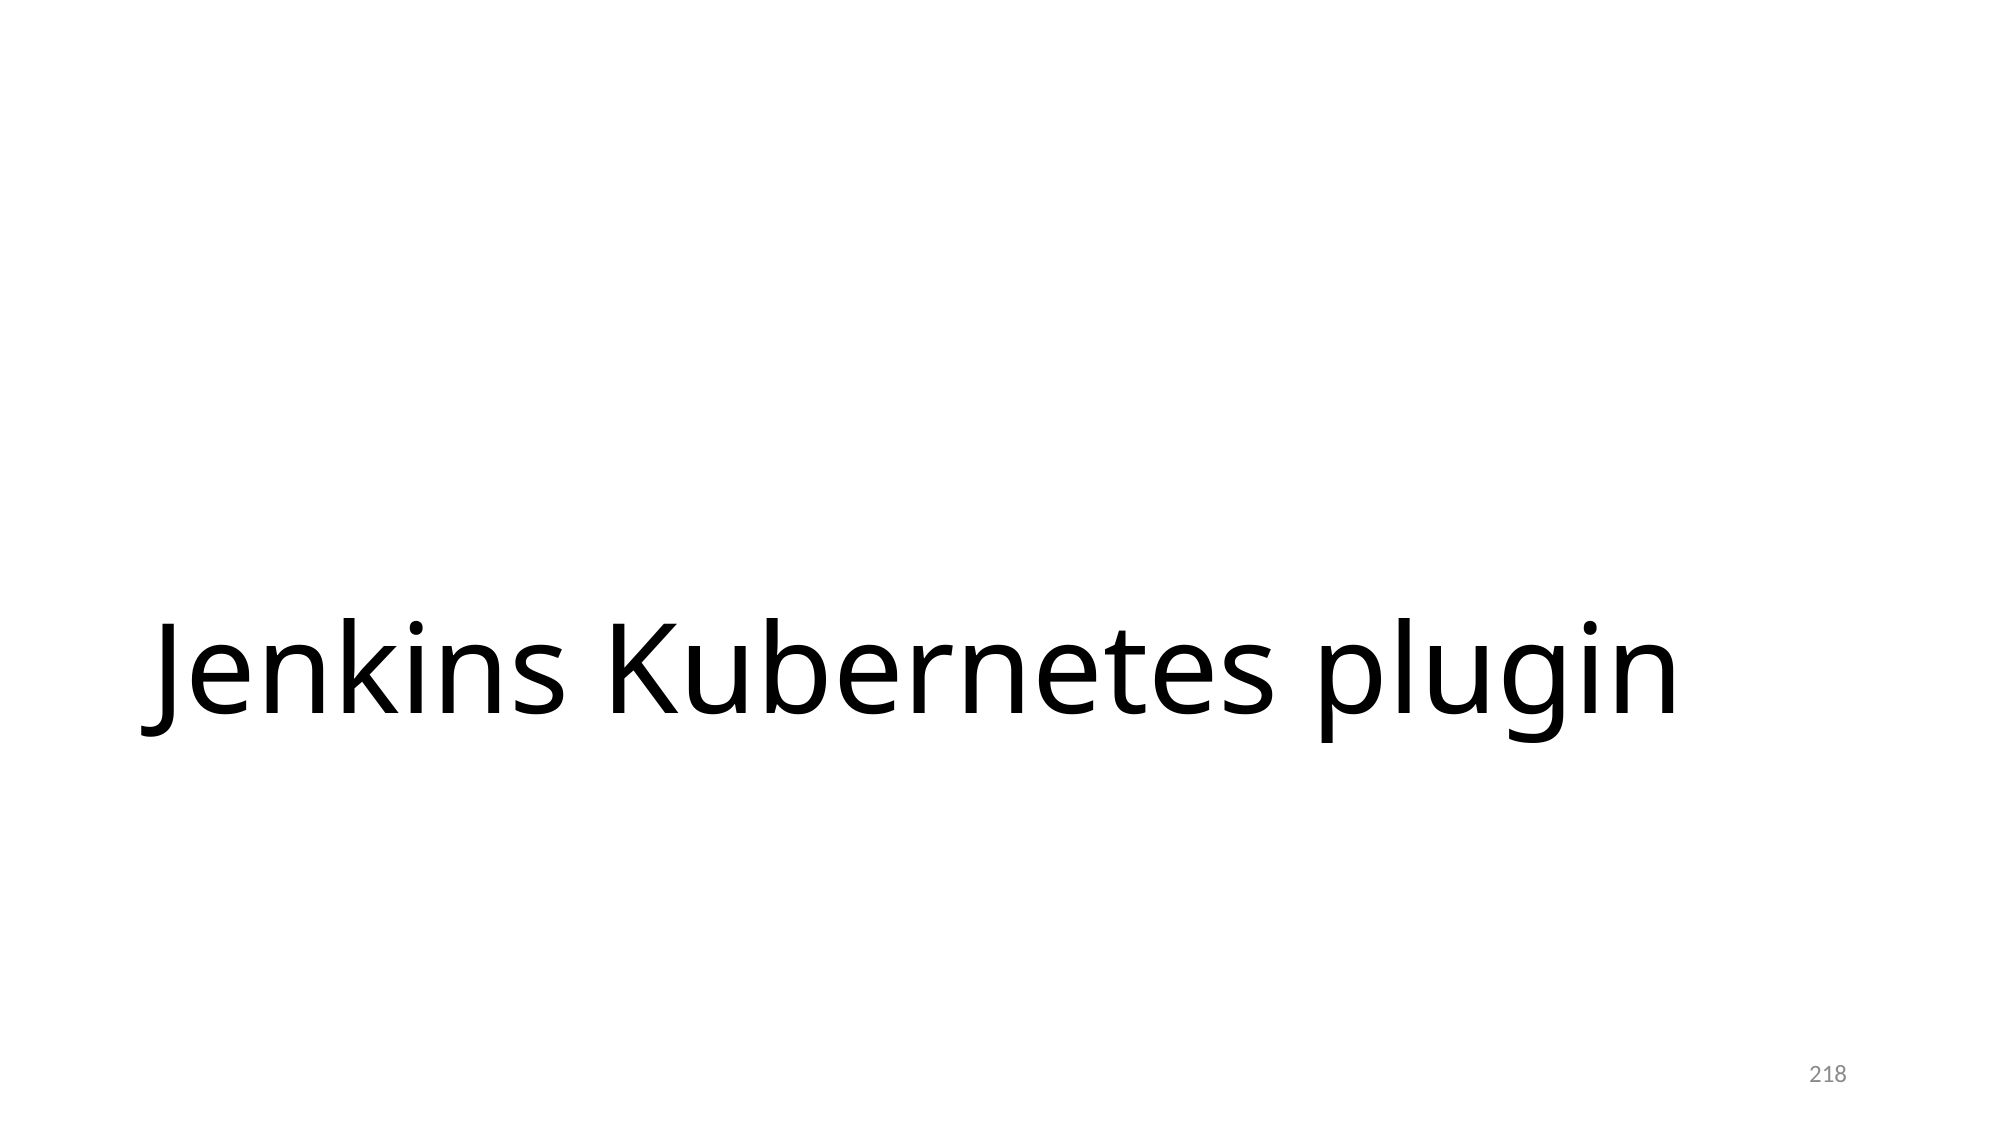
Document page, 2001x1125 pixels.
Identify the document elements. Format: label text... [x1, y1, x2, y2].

title Jenkins Kubernetes plugin [136, 280, 1862, 749]
slide_number 218 [1412, 1042, 1863, 1103]
